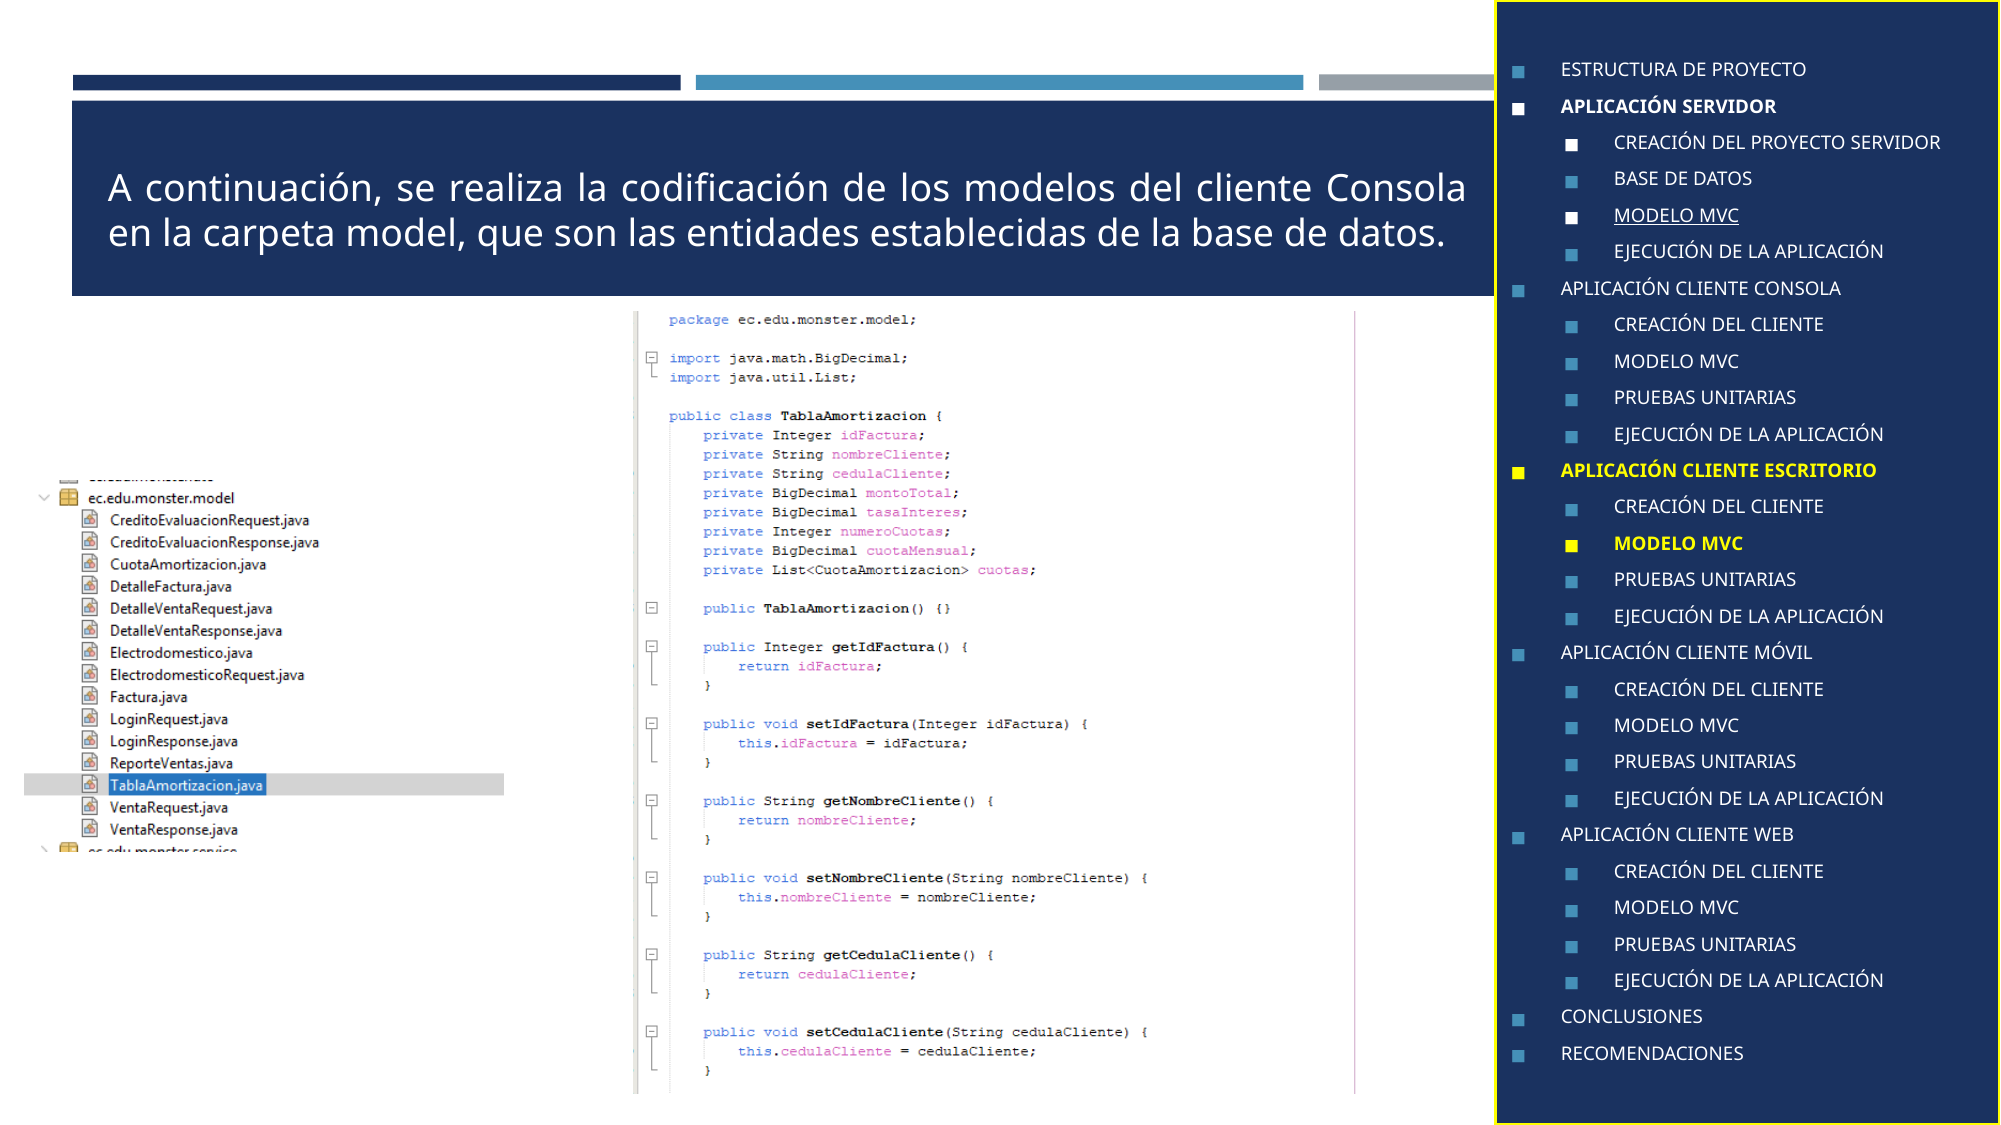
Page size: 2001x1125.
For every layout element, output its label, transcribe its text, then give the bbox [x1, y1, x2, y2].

picture [633, 311, 1367, 1094]
title A continuación, se realiza la codificación de los modelos del cliente Consola en la carpeta model, que son las entidades establecidas de la base de datos. [92, 95, 1484, 262]
picture [24, 479, 504, 853]
text_box ESTRUCTURA DE PROYECTO APLICACIÓN SERVIDOR CREACIÓN DEL PROYECTO SERVIDOR BASE DE DATOS MODELO MVC EJECUCIÓN DE LA APLICACIÓN APLICACIÓN CLIENTE CONSOLA CREACIÓN DEL CLIENTE MODELO MVC PRUEBAS UNITARIAS EJECUCIÓN DE LA APLICACIÓN APLICACIÓN CLIENTE ESCRITORIO CREACIÓN DEL CLIENTE MODELO MVC PRUEBAS UNITARIAS EJECUCIÓN DE LA APLICACIÓN APLICACIÓN CLIENTE MÓVIL CREACIÓN DEL CLIENTE MODELO MVC PRUEBAS UNITARIAS EJECUCIÓN DE LA APLICACIÓN APLICACIÓN CLIENTE WEB CREACIÓN DEL CLIENTE MODELO MVC PRUEBAS UNITARIAS EJECUCIÓN DE LA APLICACIÓN CONCLUSIONES RECOMENDACIONES [1495, 0, 2000, 1125]
